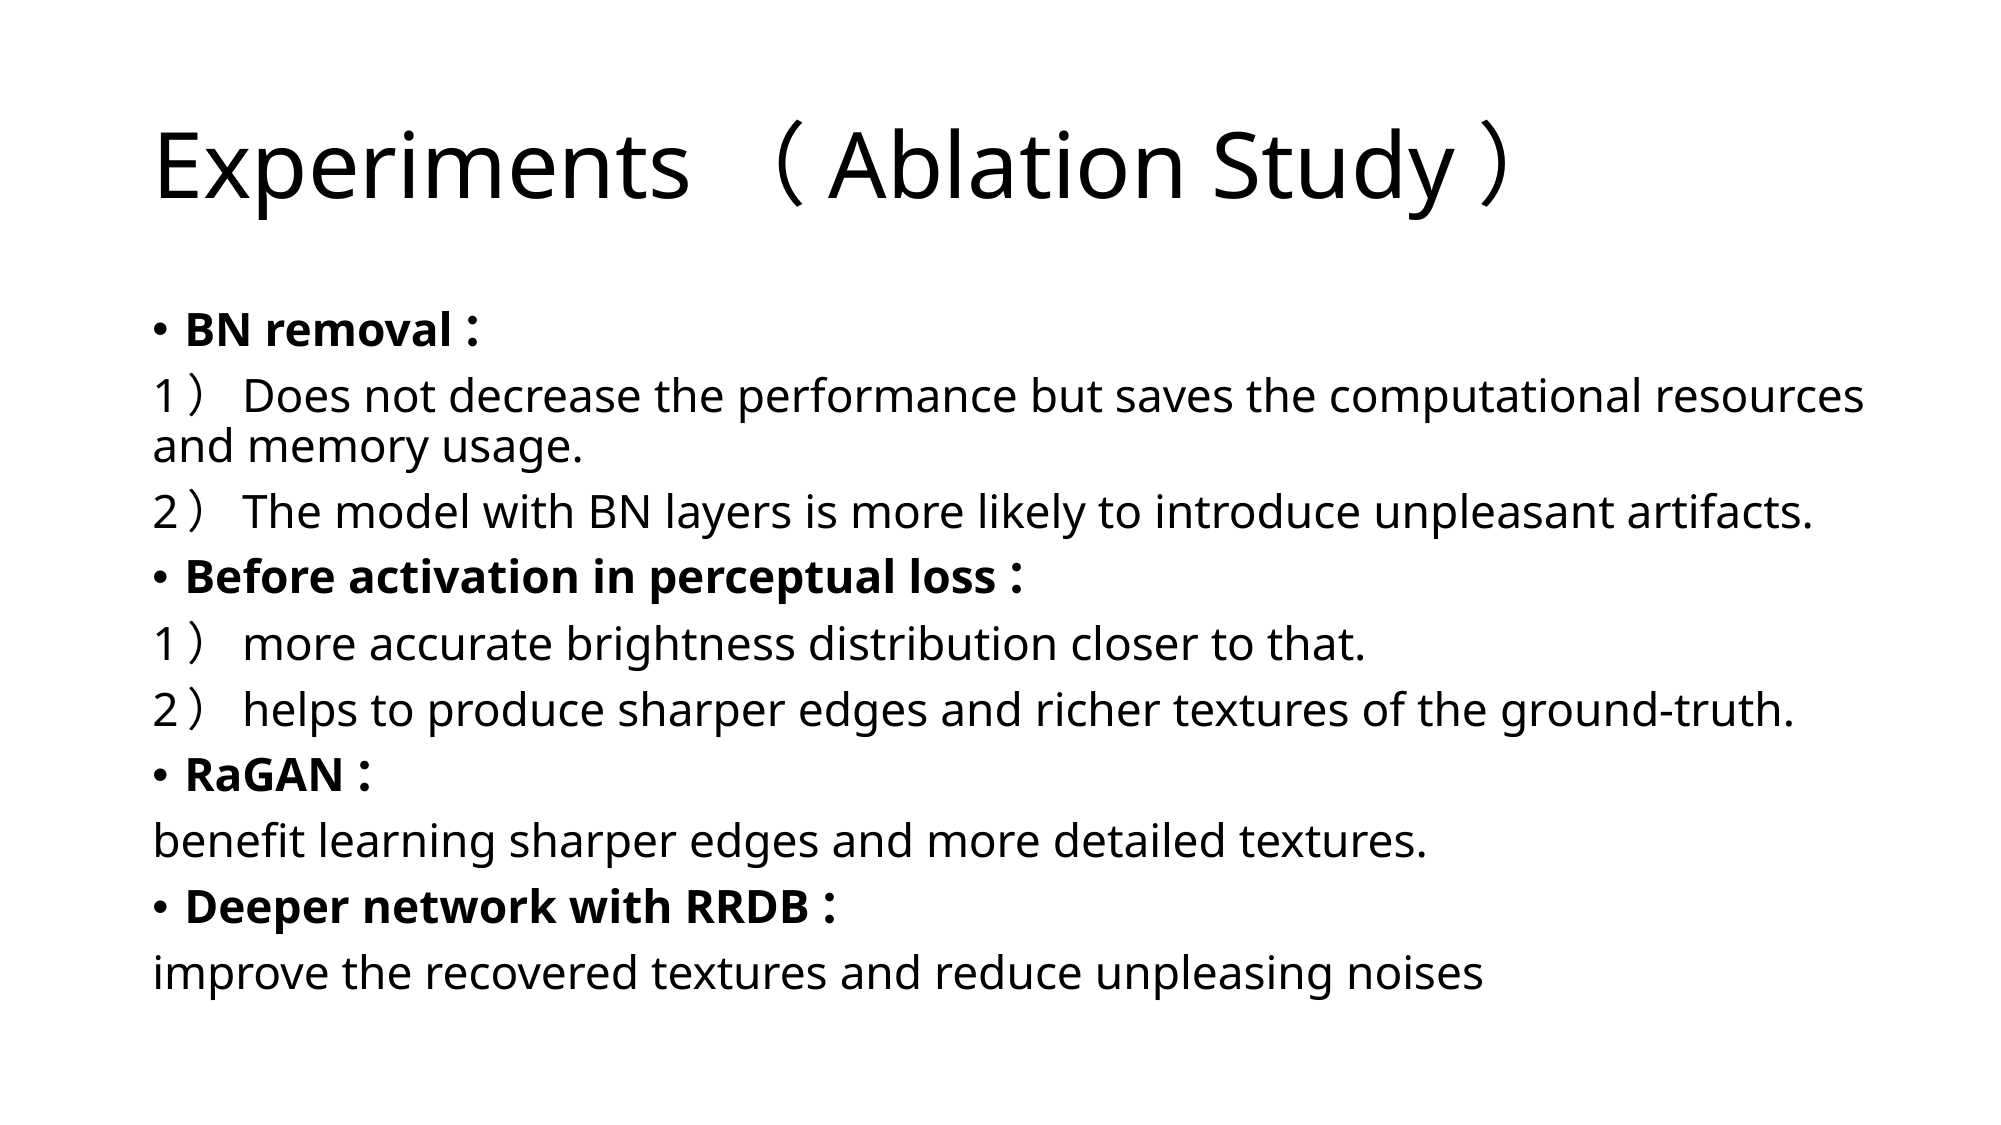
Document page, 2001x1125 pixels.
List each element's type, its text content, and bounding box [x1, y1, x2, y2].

list BN removal： 1）Does not decrease the performance but saves the computational resources and memory usage. 2）The model with BN layers is more likely to introduce unpleasant artifacts. Before activation in perceptual loss： 1）more accurate brightness distribution closer to that. 2）helps to produce sharper edges and richer textures of the ground-truth. RaGAN： benefit learning sharper edges and more detailed textures. Deeper network with RRDB： improve the recovered textures and reduce unpleasing noises [137, 299, 1952, 1014]
title Experiments（Ablation Study） [137, 59, 1863, 278]
